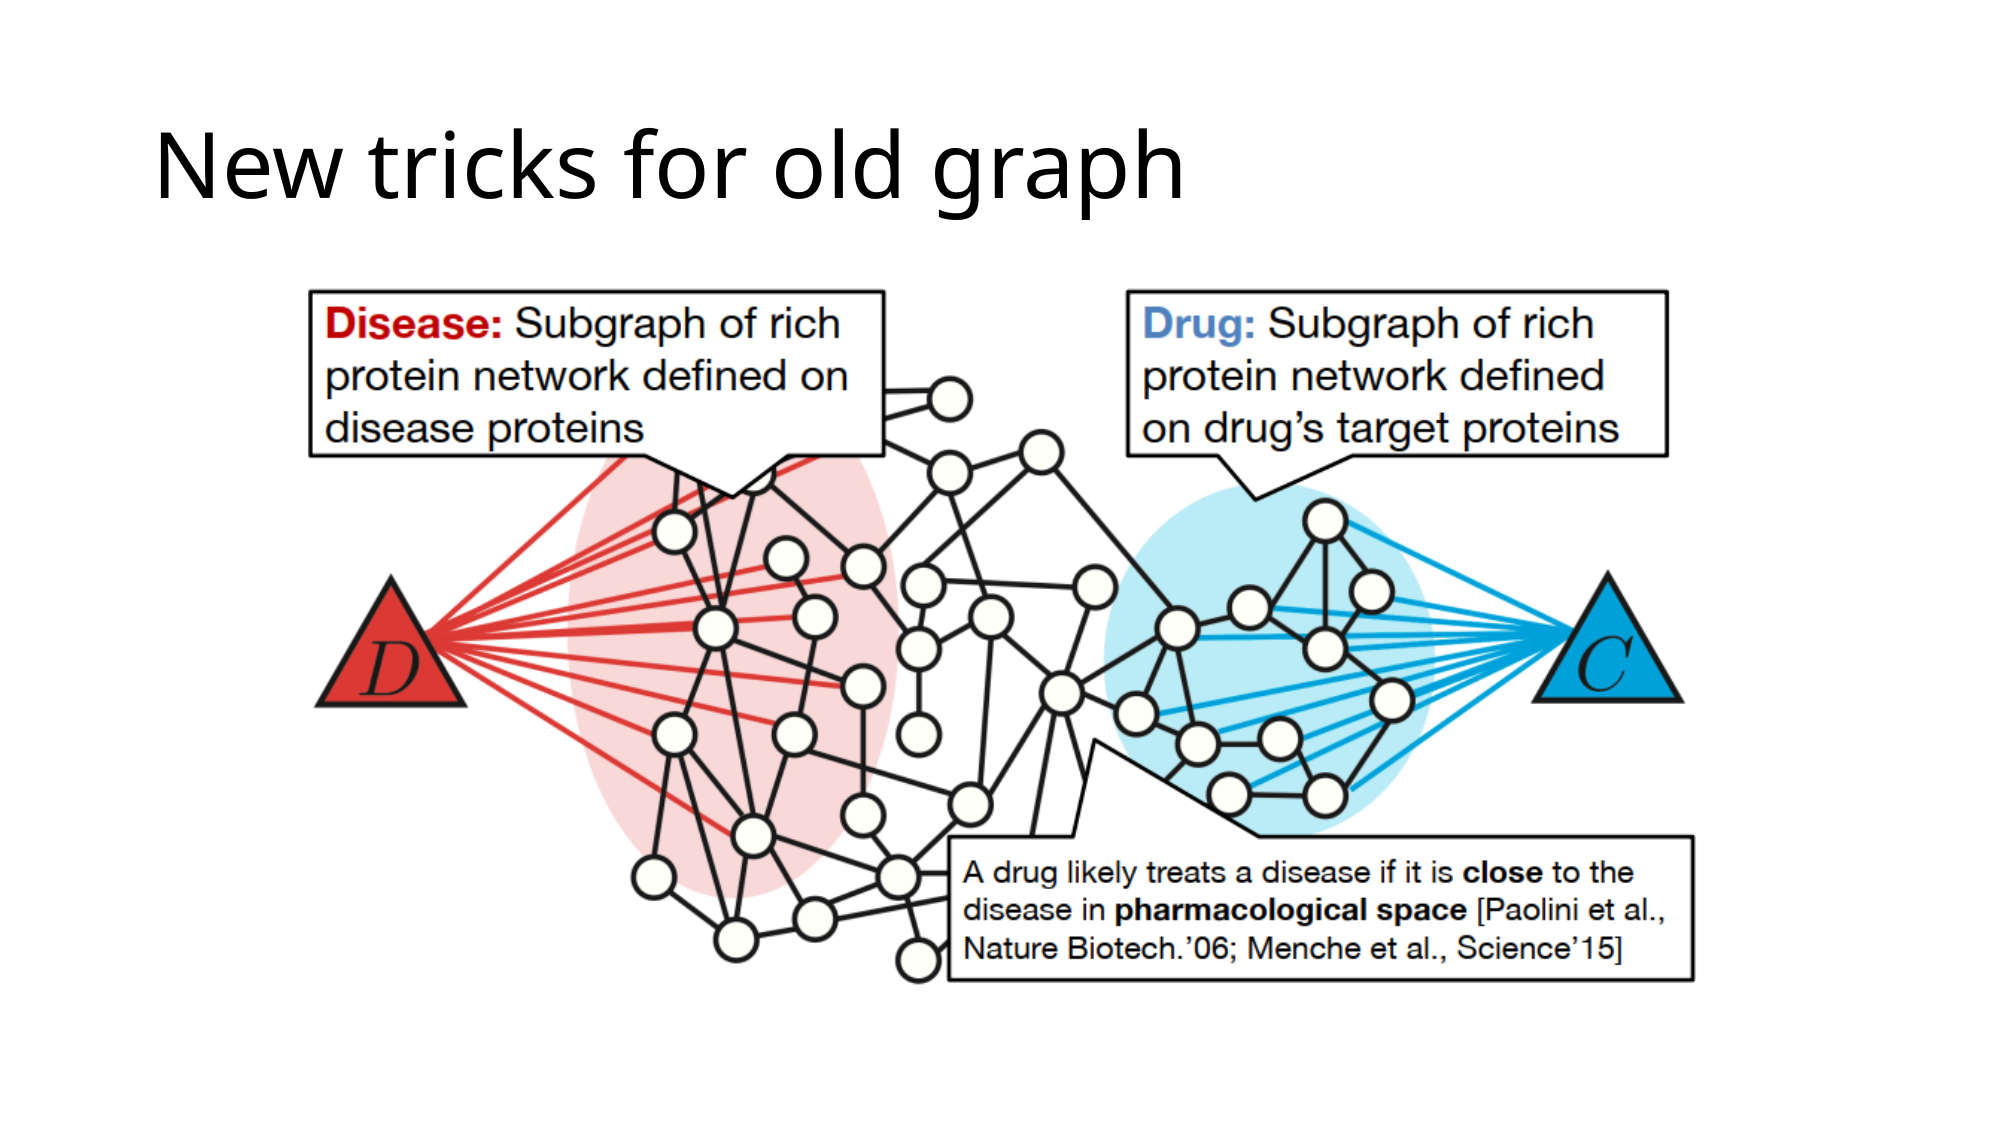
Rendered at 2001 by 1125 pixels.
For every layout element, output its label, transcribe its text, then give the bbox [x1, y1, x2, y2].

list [298, 277, 1702, 992]
title New tricks for old graph [137, 59, 1863, 278]
